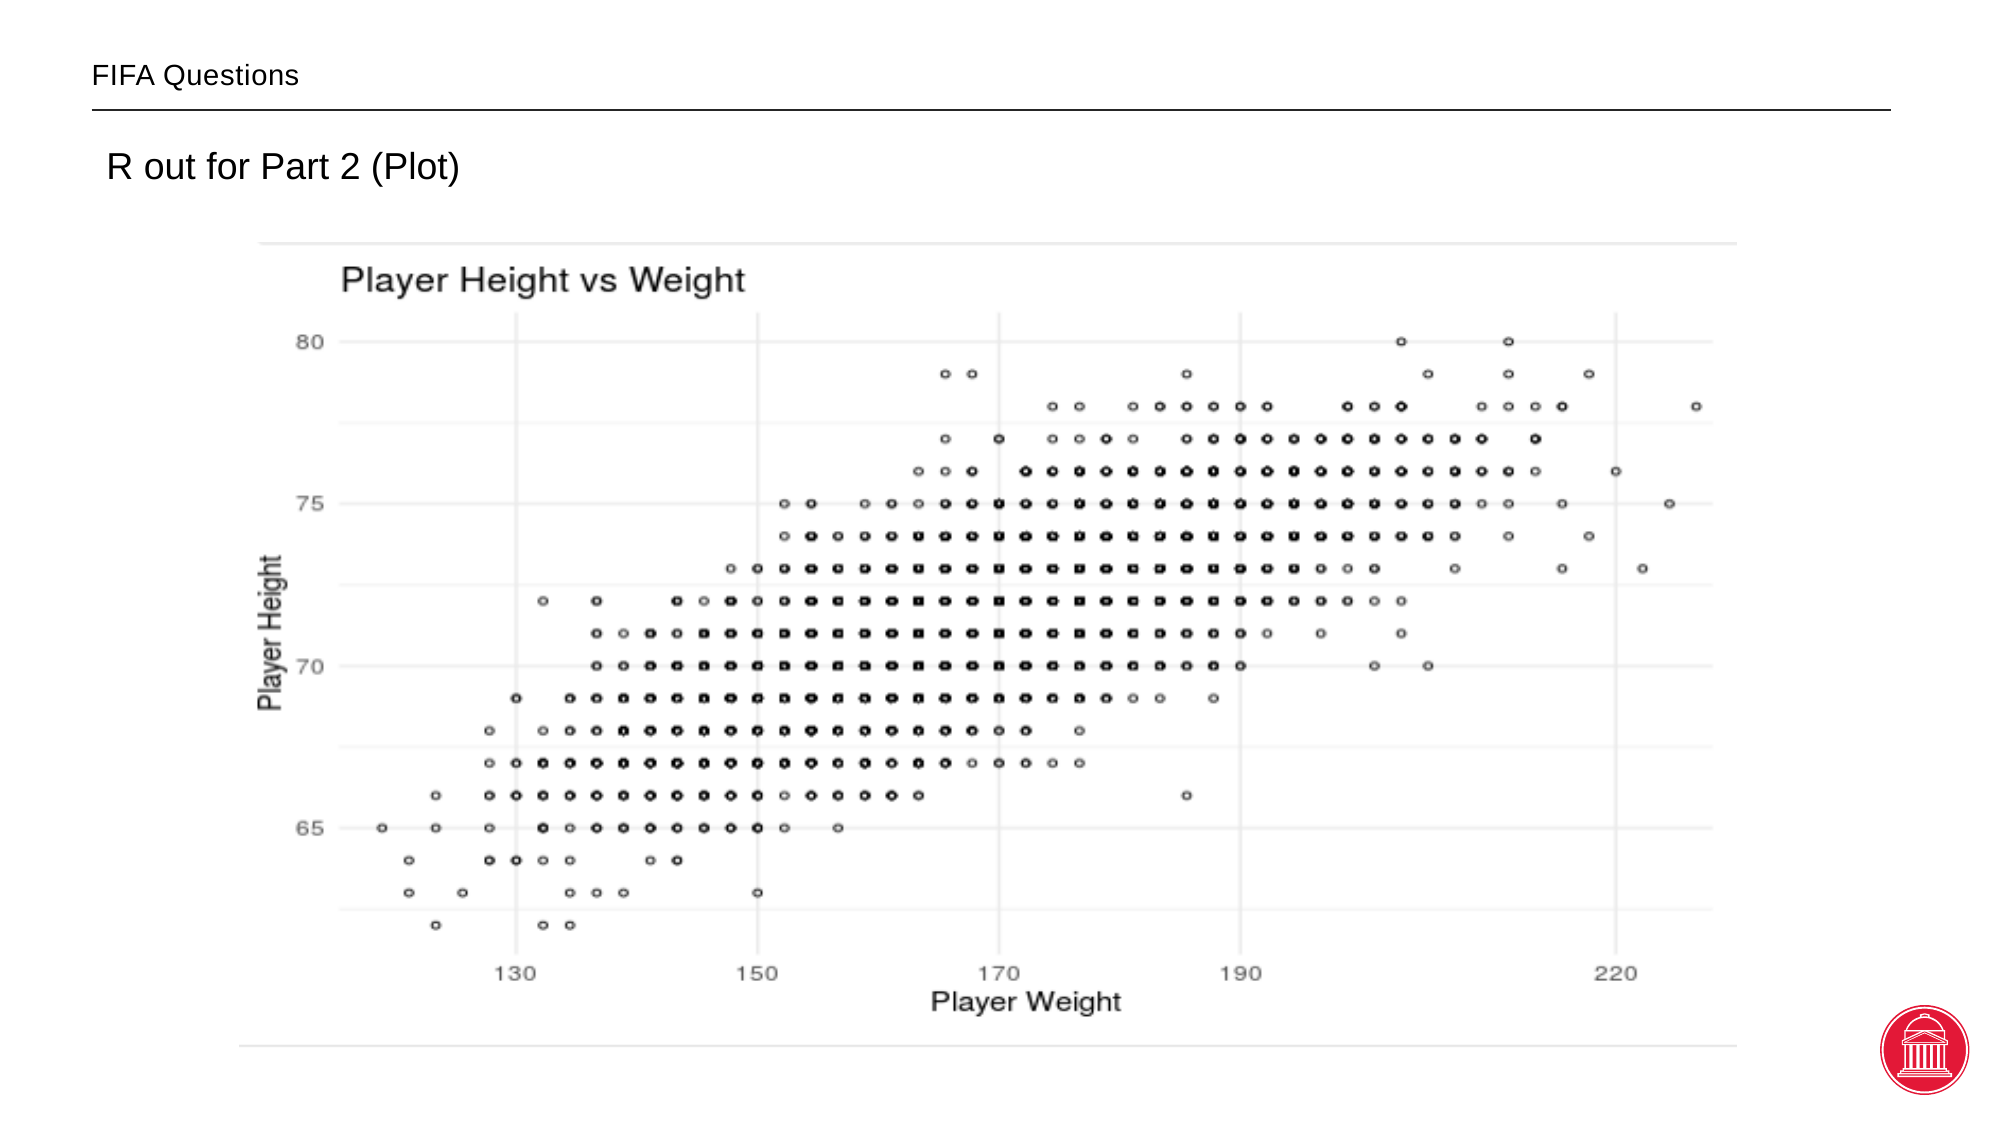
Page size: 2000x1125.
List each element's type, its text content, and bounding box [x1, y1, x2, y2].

title FIFA Questions [91, 42, 1892, 110]
text_box R out for Part 2 (Plot) [91, 134, 925, 195]
picture [239, 242, 1737, 1049]
